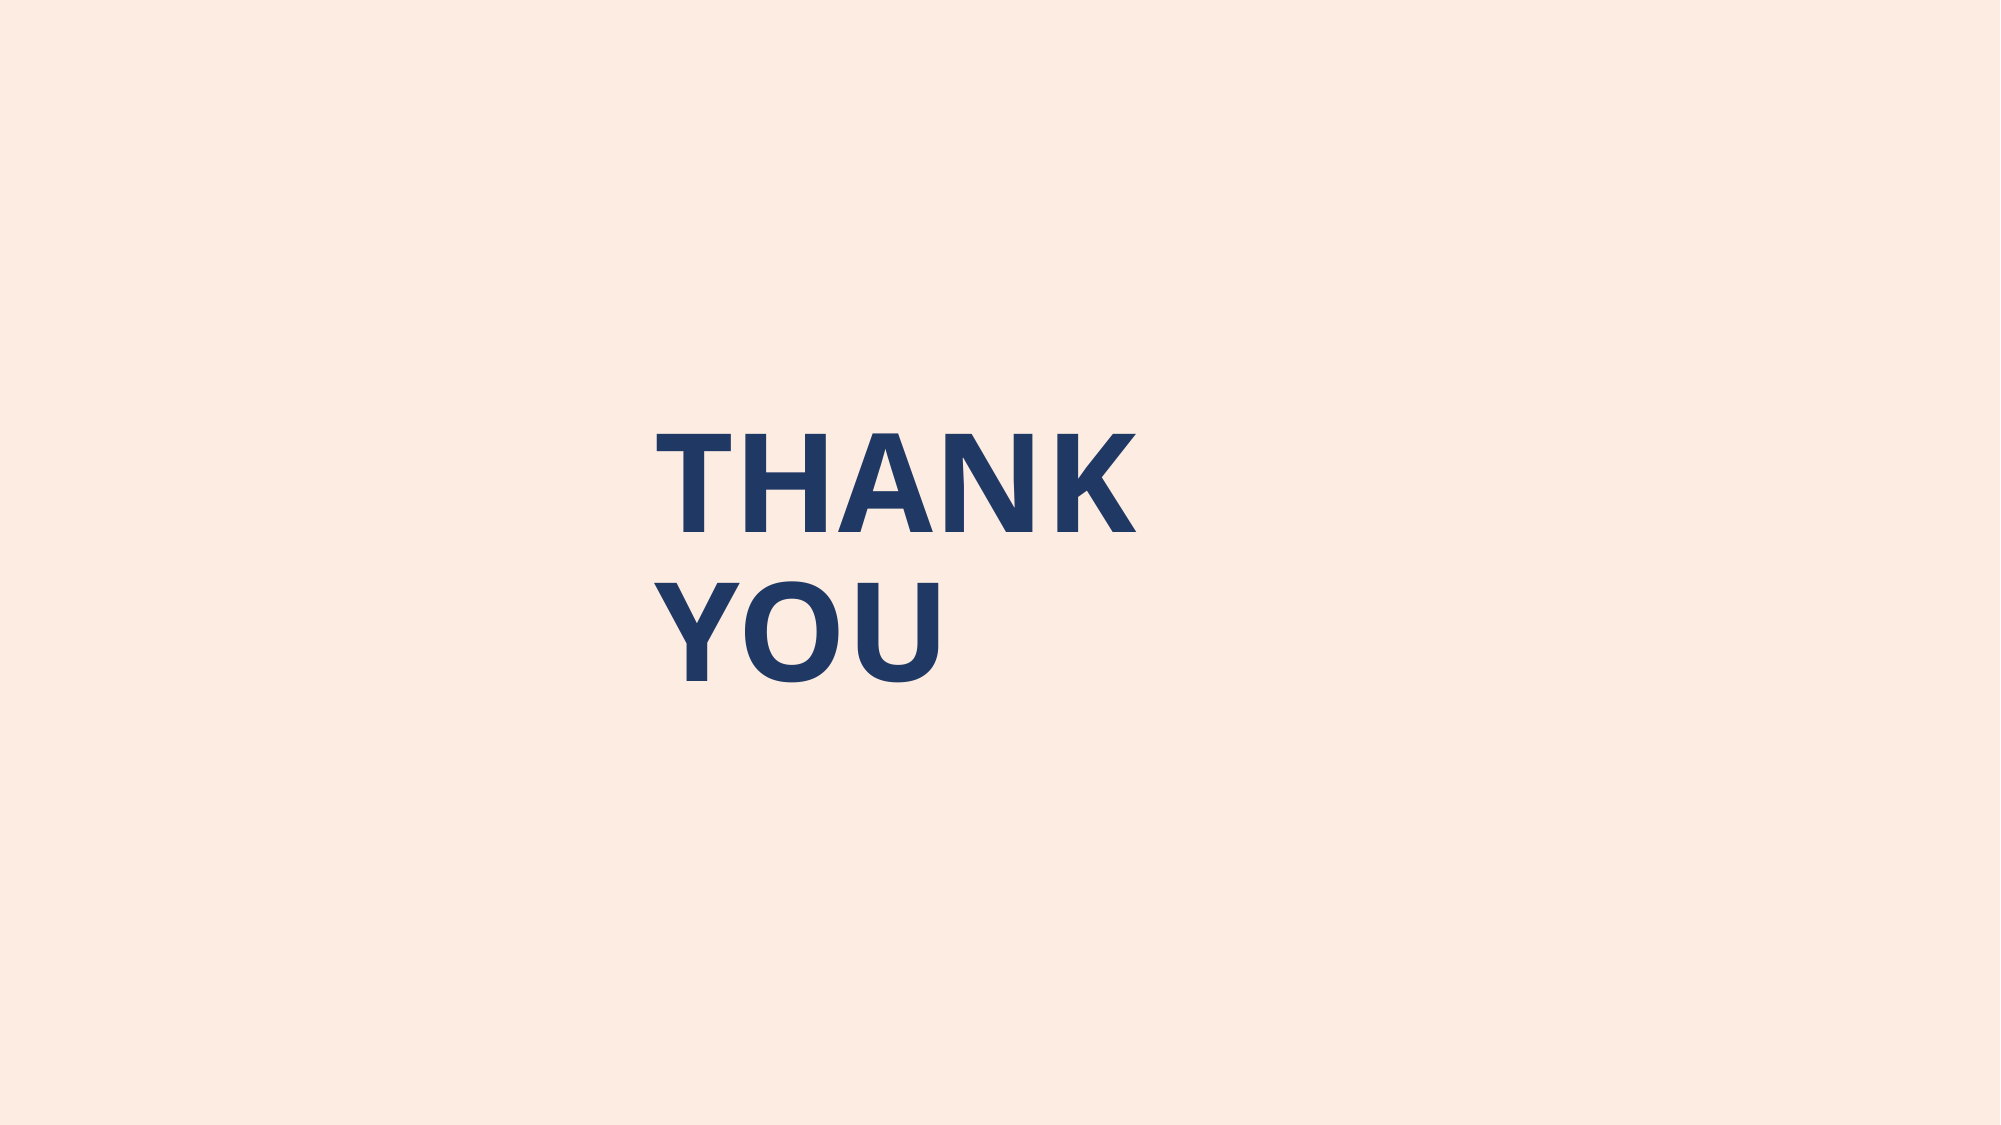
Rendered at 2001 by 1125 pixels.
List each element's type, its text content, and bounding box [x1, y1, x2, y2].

title THANK YOU [639, 453, 1361, 672]
